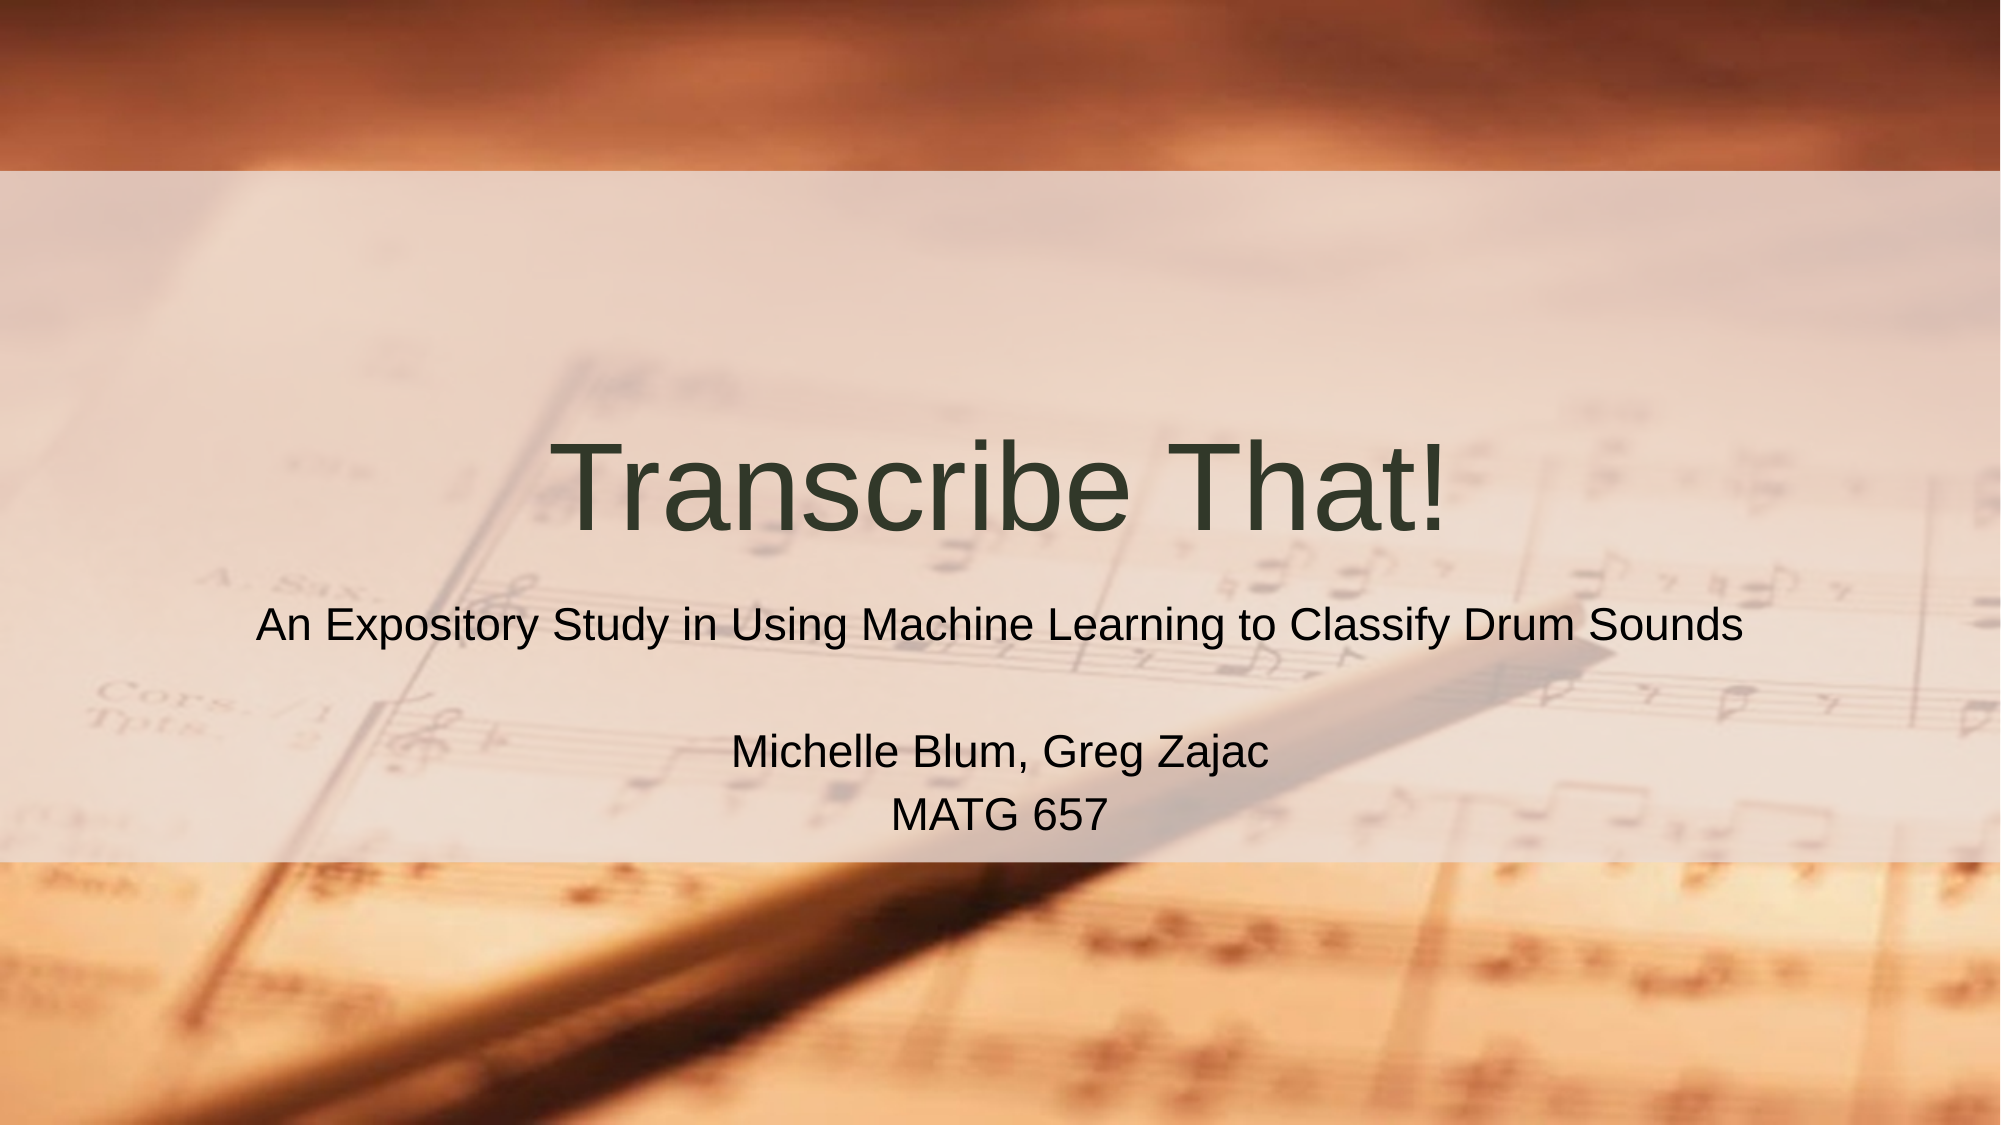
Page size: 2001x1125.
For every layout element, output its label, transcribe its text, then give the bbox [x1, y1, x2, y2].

picture [0, 0, 2001, 1125]
title Transcribe That! [249, 170, 1750, 563]
subtitle An Expository Study in Using Machine Learning to Classify Drum Sounds Michelle Blum, Greg Zajac MATG 657 [236, 593, 1764, 865]
